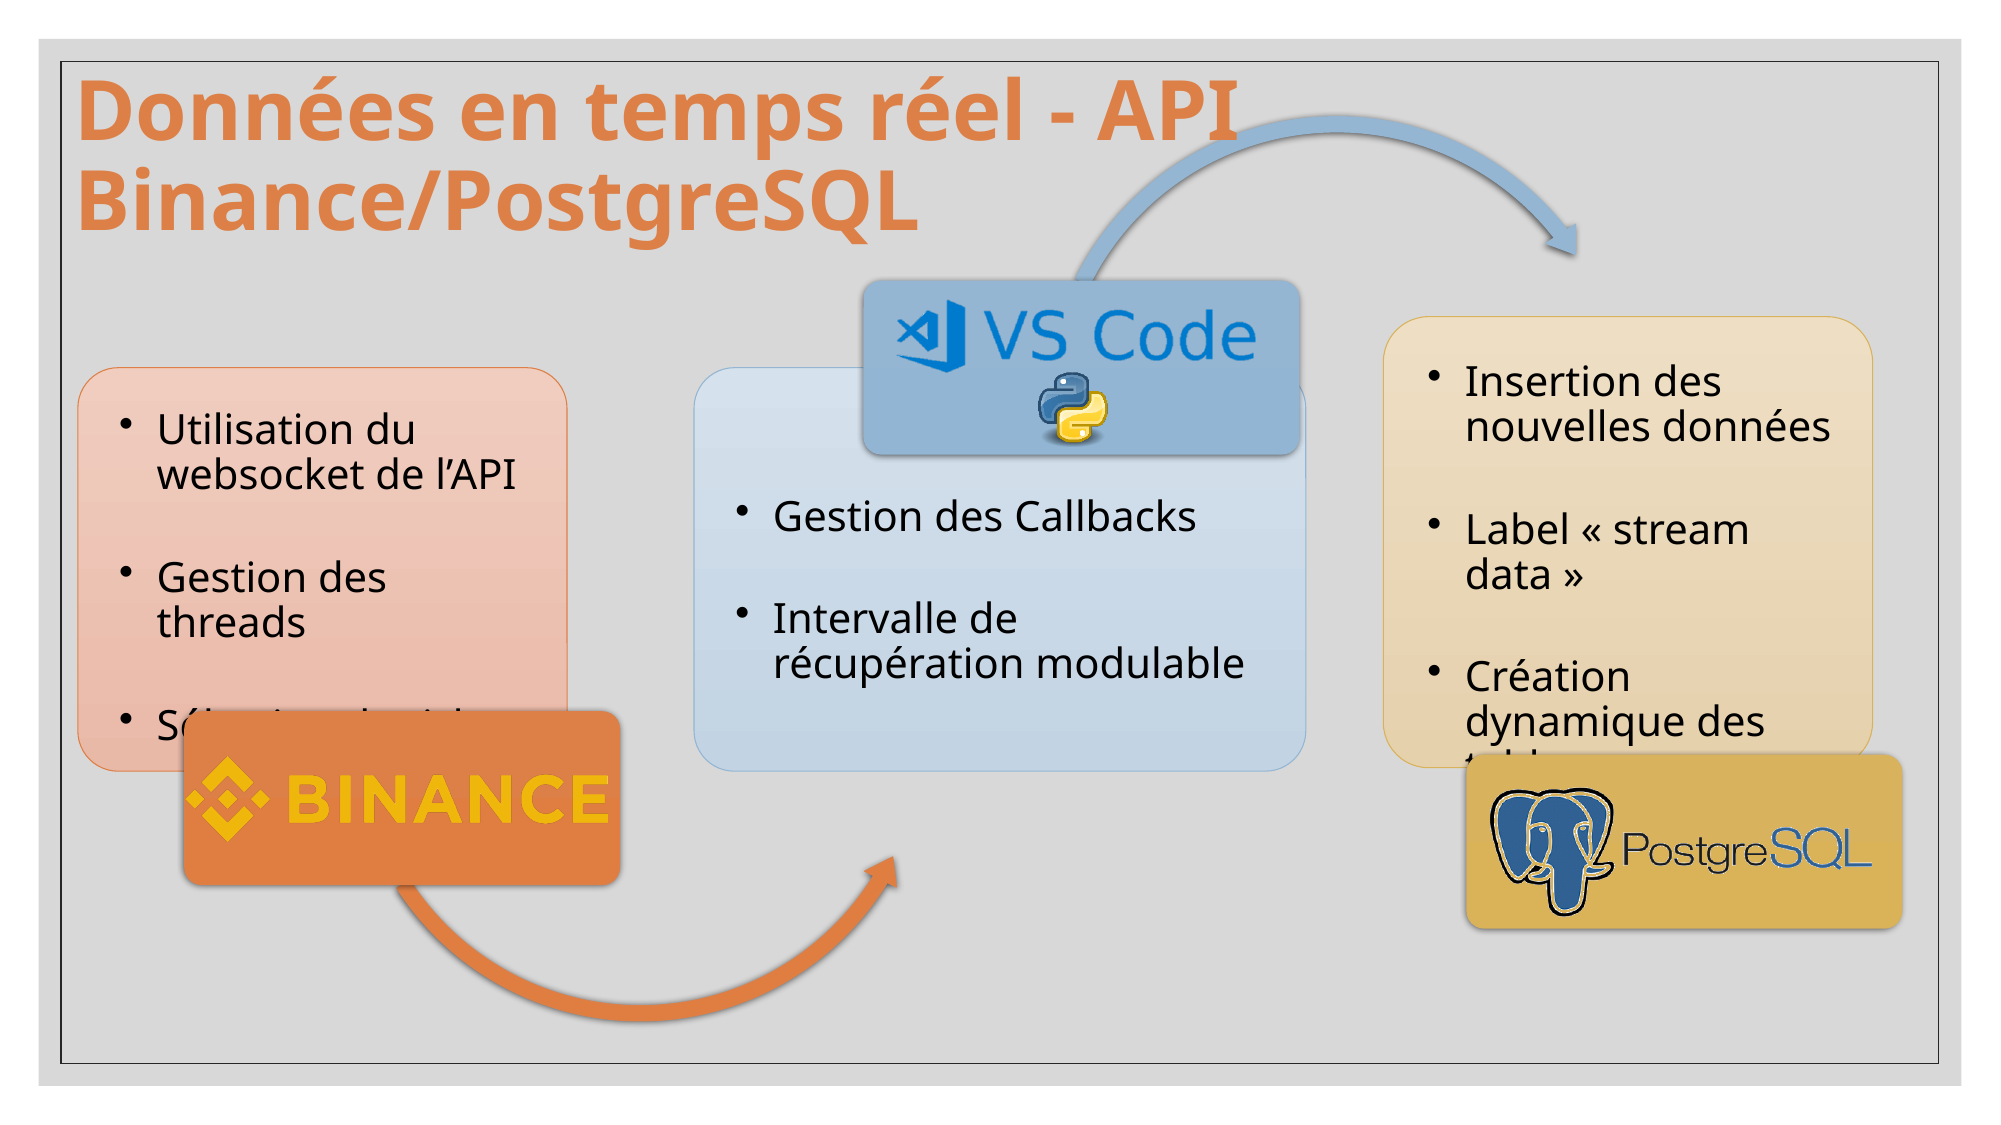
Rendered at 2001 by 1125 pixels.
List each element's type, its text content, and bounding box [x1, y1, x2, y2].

title Données en temps réel - API Binance/PostgreSQL [59, 46, 71, 272]
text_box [77, 46, 1923, 1093]
picture [1033, 370, 1112, 449]
